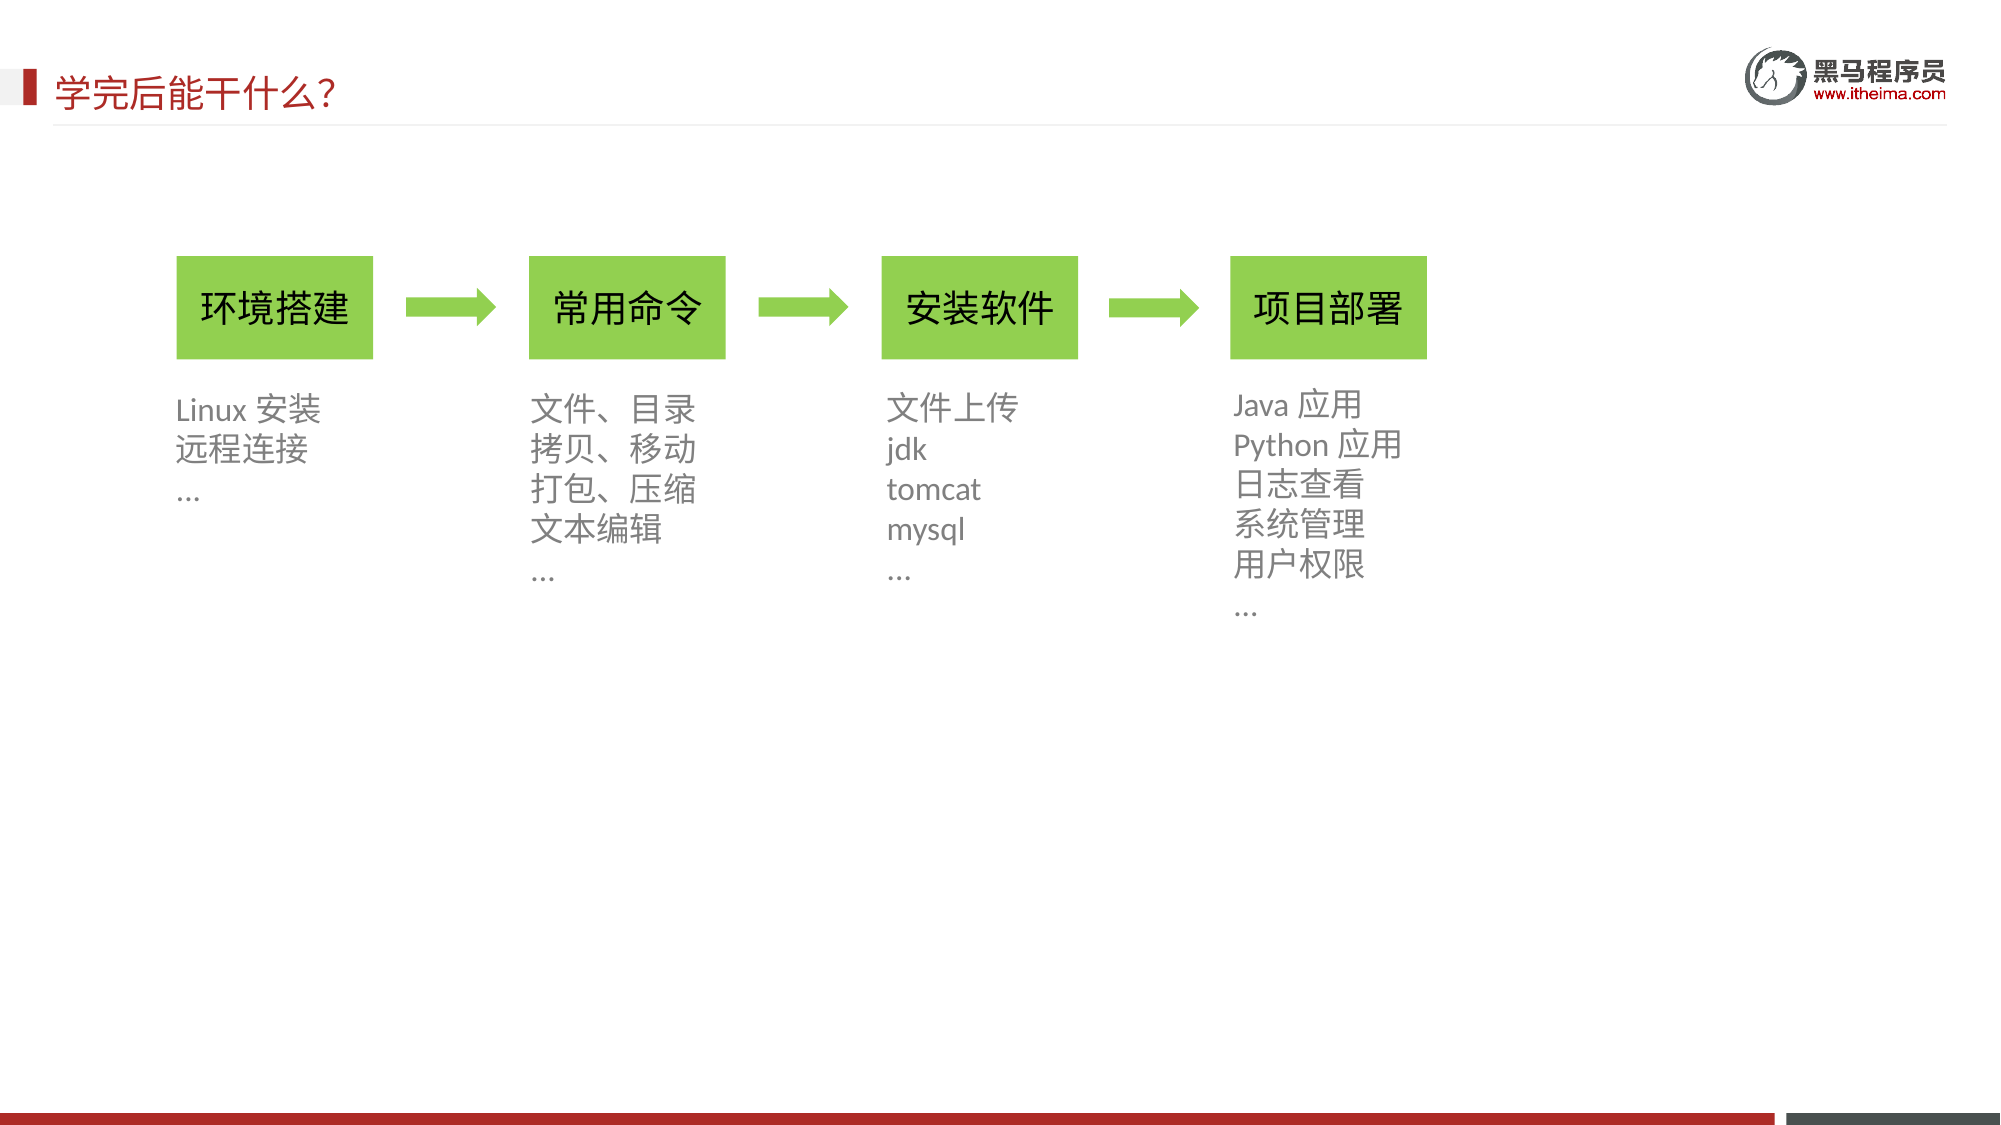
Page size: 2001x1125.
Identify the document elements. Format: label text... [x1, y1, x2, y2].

text_box Java应用 Python应用 日志查看 系统管理 用户权限 ... [1218, 388, 1443, 618]
text_box 学完后能干什么？ [0, 62, 451, 123]
text_box 常用命令 [527, 254, 728, 331]
text_box 项目部署 [1228, 254, 1429, 362]
picture [1744, 46, 1946, 106]
text_box Linux安装 远程连接 ... [160, 344, 407, 552]
text_box [404, 285, 499, 329]
text_box 安装软件 [880, 254, 1080, 362]
text_box 文件、目录 拷贝、移动 打包、压缩 文本编辑 ... [515, 331, 740, 646]
text_box 文件上传 jdk tomcat mysql ... [871, 330, 1072, 599]
text_box [756, 285, 851, 329]
text_box 环境搭建 [175, 254, 375, 344]
text_box [1107, 286, 1202, 330]
